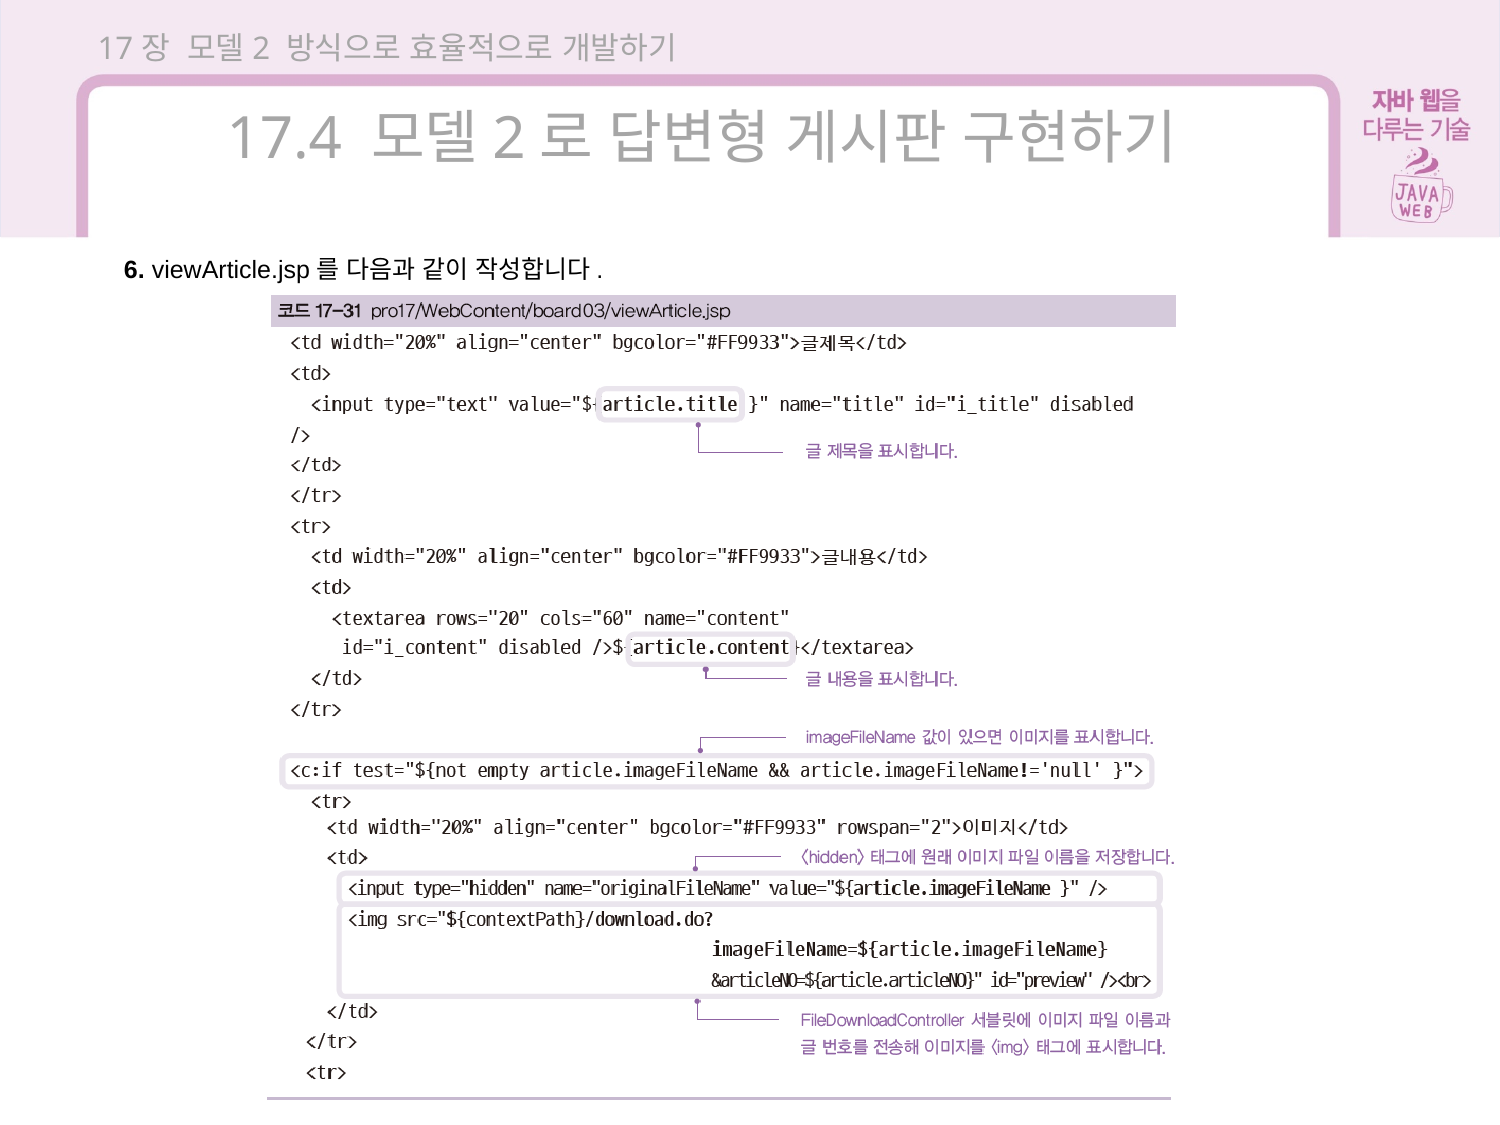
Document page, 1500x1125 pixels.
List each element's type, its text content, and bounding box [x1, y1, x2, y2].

picture [0, 0, 1500, 1125]
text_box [260, 291, 1184, 1108]
text_box 17.4 모델2로 답변형 게시판 구현하기 [176, 92, 1227, 178]
text_box 6. viewArticle.jsp를 다음과 같이 작성합니다. [109, 246, 1310, 291]
text_box 17장 모델2 방식으로 효율적으로 개발하기 [82, 0, 1133, 74]
